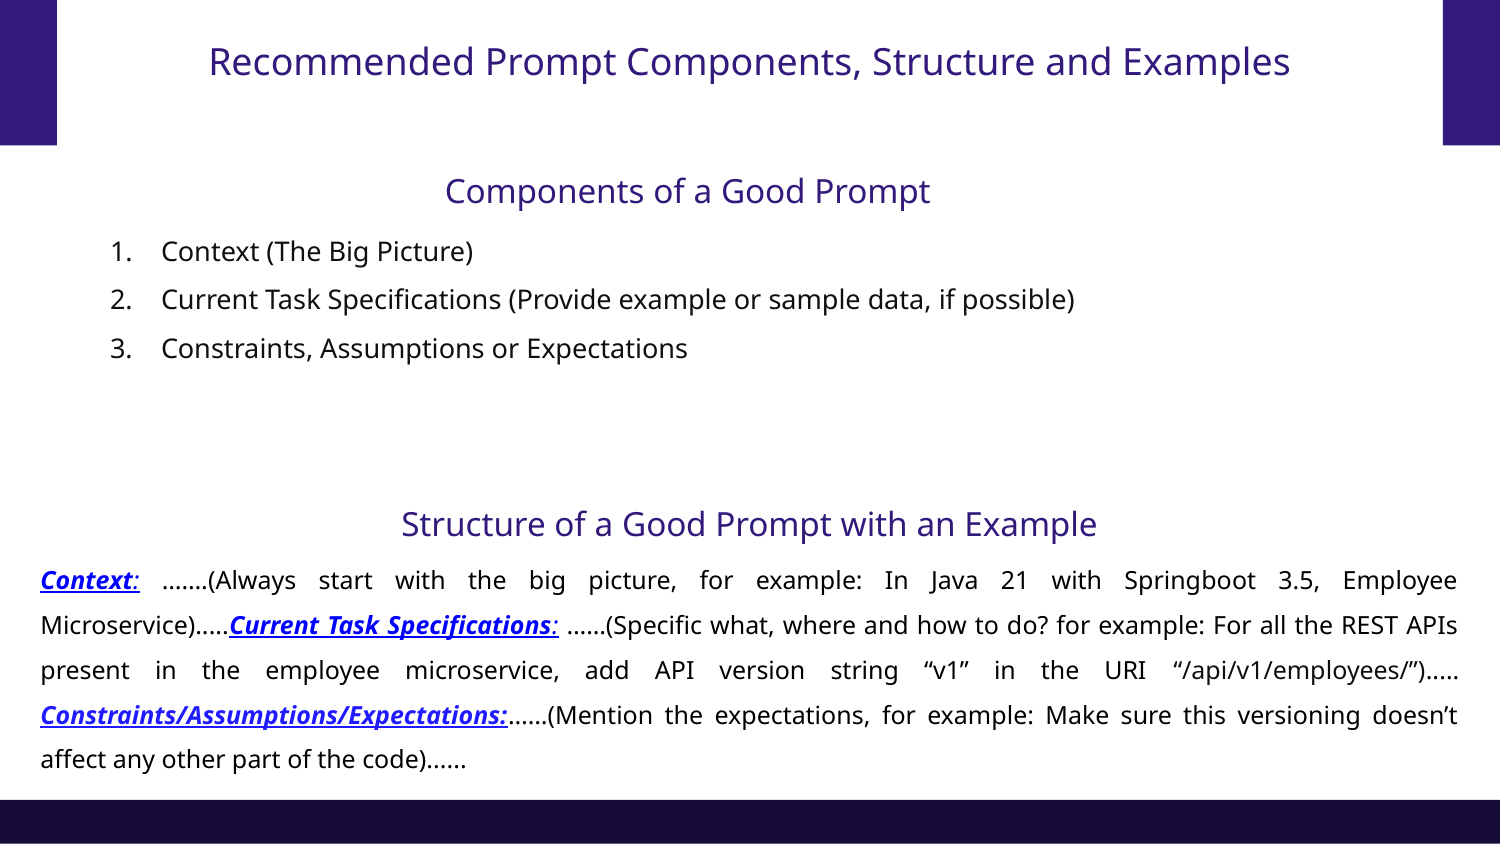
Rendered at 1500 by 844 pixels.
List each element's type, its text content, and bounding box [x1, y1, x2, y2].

list Context (The Big Picture) Current Task Specifications (Provide example or sample data, if possible) Constraints, Assumptions or Expectations [71, 202, 1500, 307]
title Components of a Good Prompt [10, 134, 1366, 264]
list Context: …….(Always start with the big picture, for example: In Java 21 with Springboot 3.5, Employee Microservice).....Current Task Specifications: ……(Specific what, where and how to do? for example: For all the REST APIs present in the employee microservice, add API version string “v1” in the URI “/api/v1/employees/”)..... Constraints/Assumptions/Expectations:……(Mention the expectations, for example: Make sure this versioning doesn’t affect any other part of the code)...... [25, 534, 1475, 708]
title Structure of a Good Prompt with an Example [302, 468, 1198, 597]
title Recommended Prompt Components, Structure and Examples [42, 0, 1458, 129]
